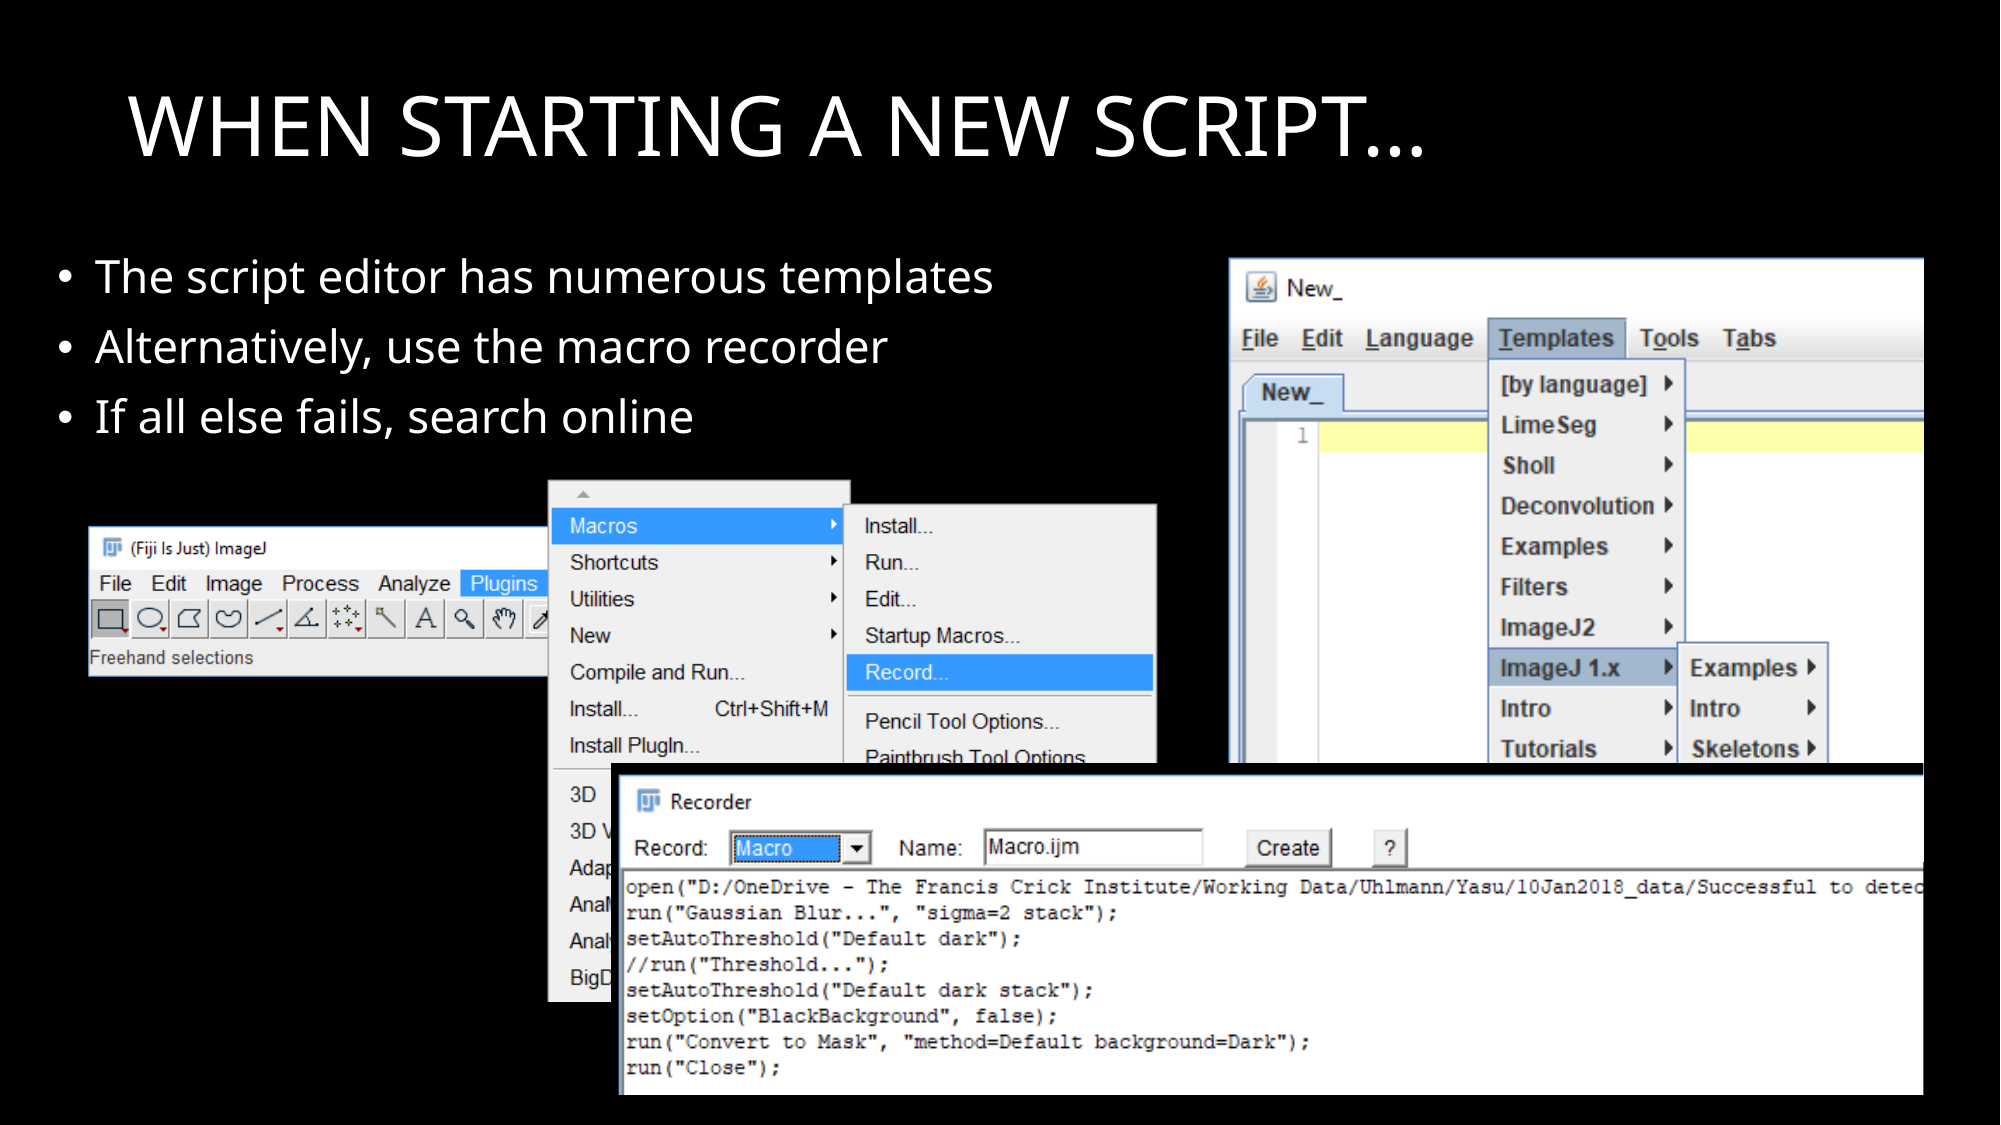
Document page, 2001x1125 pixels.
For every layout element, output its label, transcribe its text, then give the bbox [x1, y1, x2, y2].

list The script editor has numerous templates Alternatively, use the macro recorder If all else fails, search online [42, 246, 1176, 470]
picture [41, 207, 1924, 1095]
title When starting a new script… [31, 23, 1444, 236]
